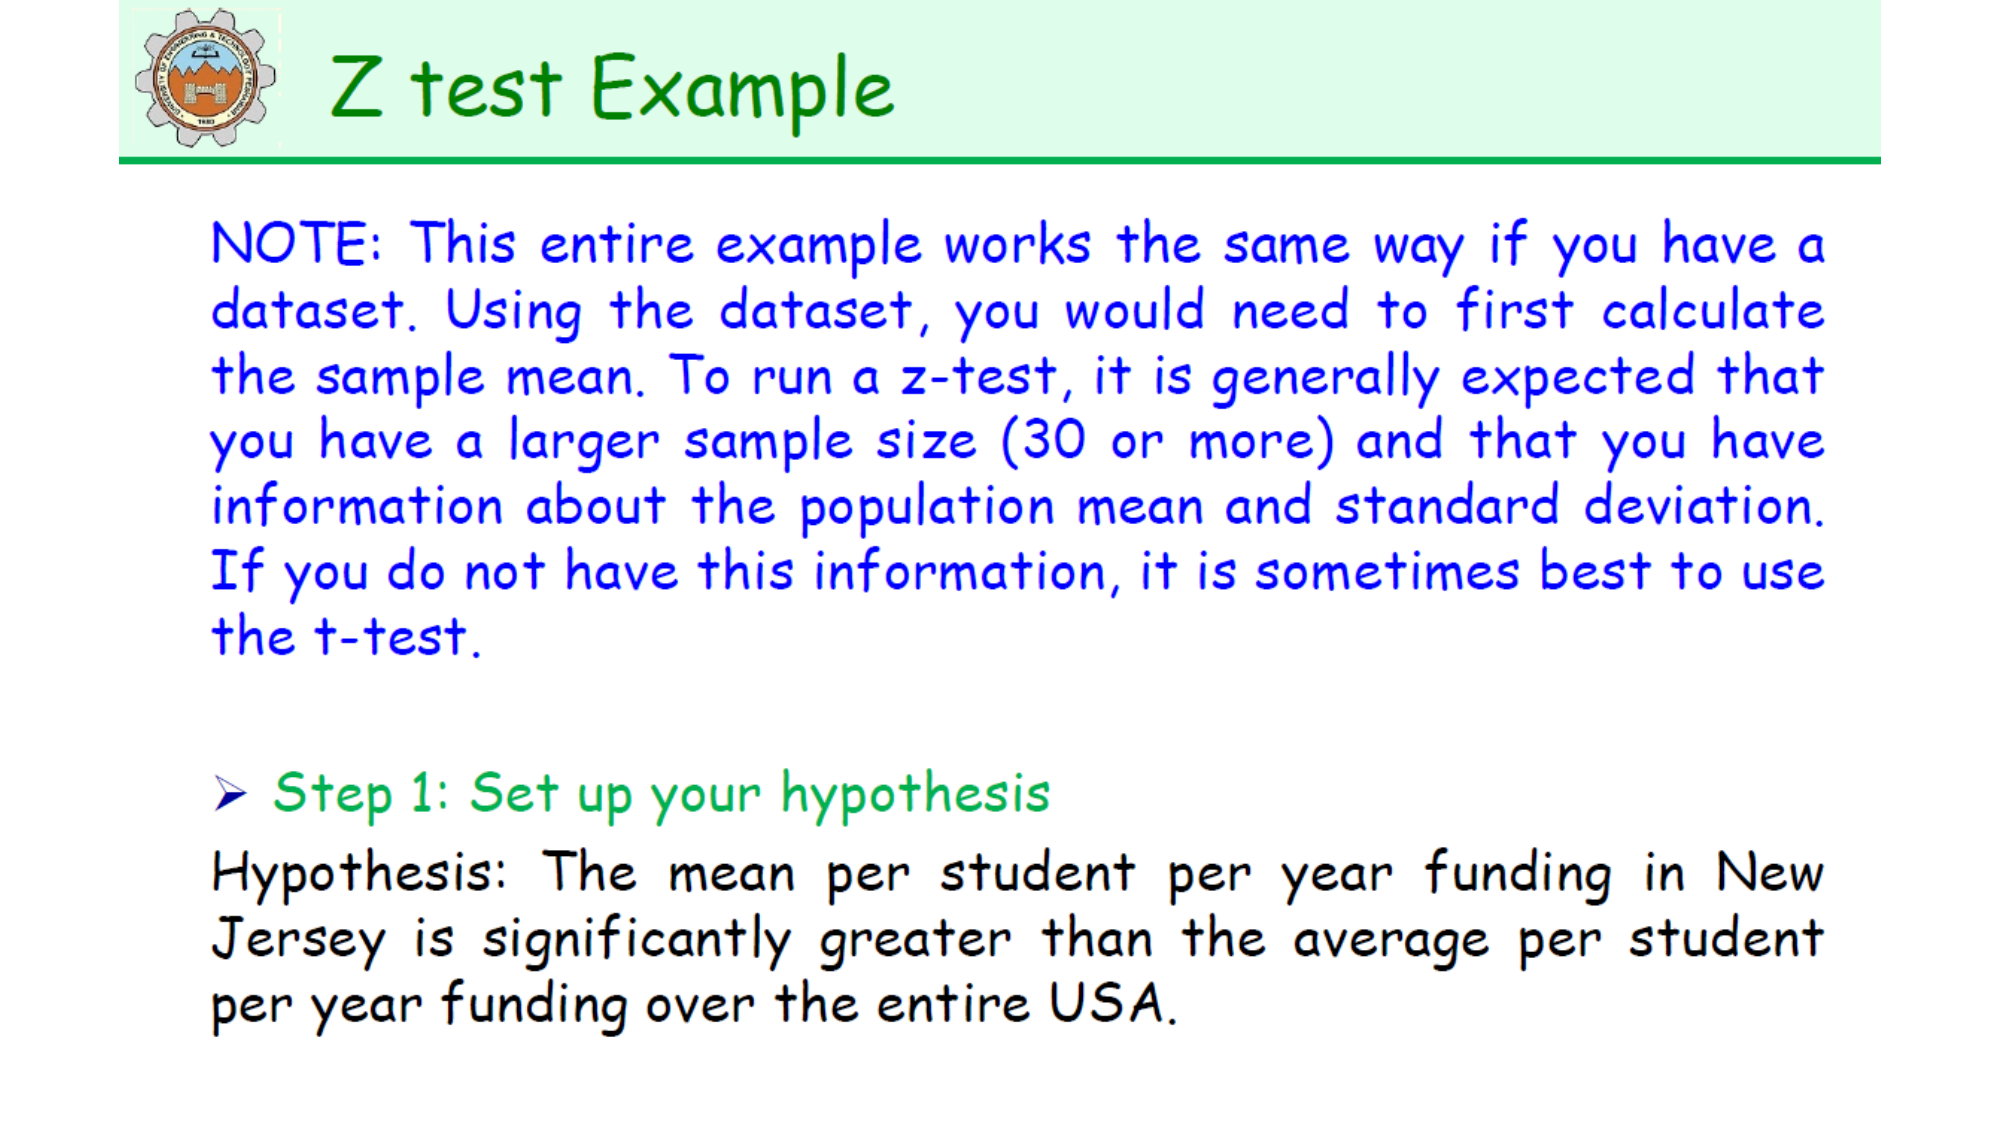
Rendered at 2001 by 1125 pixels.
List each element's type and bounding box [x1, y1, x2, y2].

picture [119, 0, 1881, 1125]
